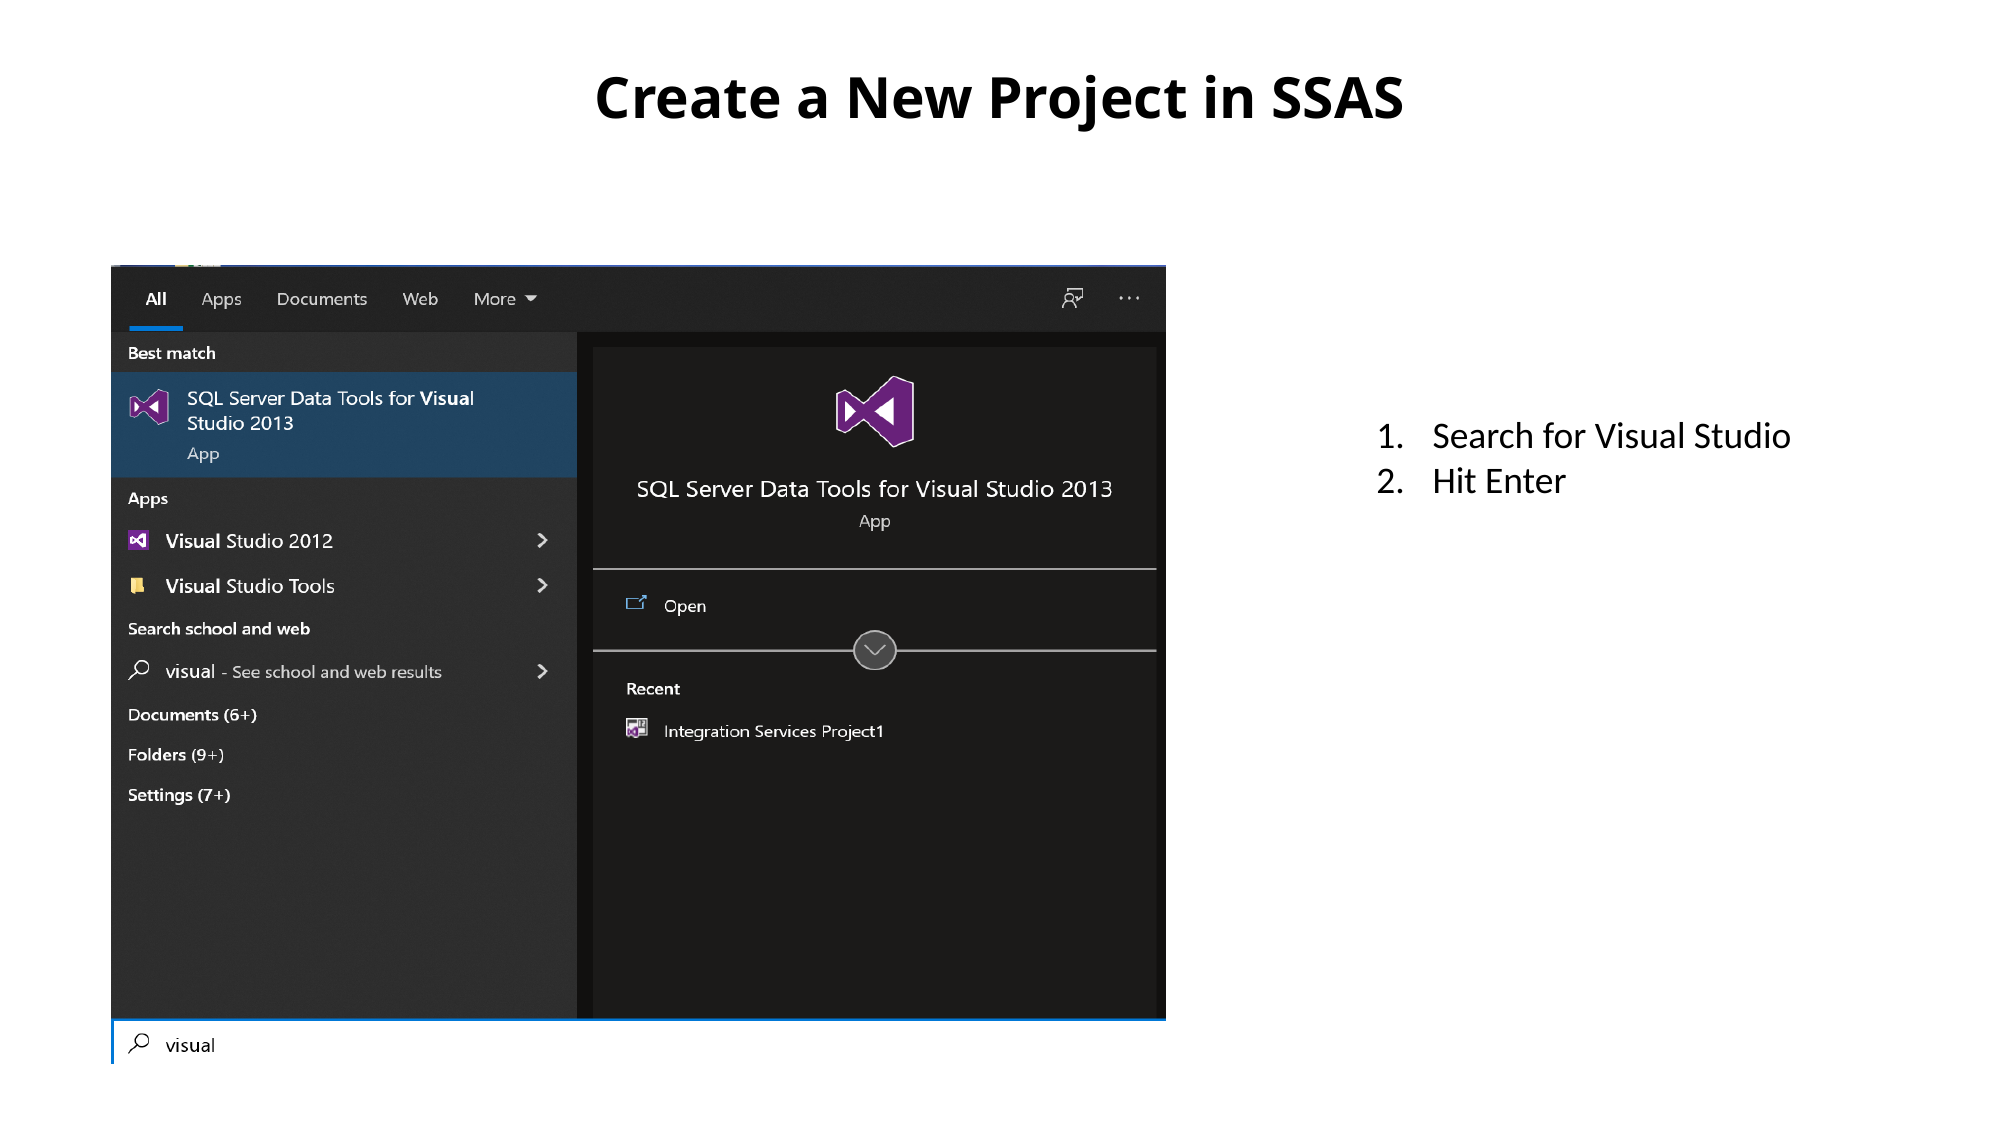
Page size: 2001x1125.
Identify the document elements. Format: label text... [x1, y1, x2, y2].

title Create a New Project in SSAS [137, 61, 1863, 139]
picture [111, 265, 1166, 1064]
text_box Search for Visual Studio Hit Enter [1361, 403, 1940, 508]
